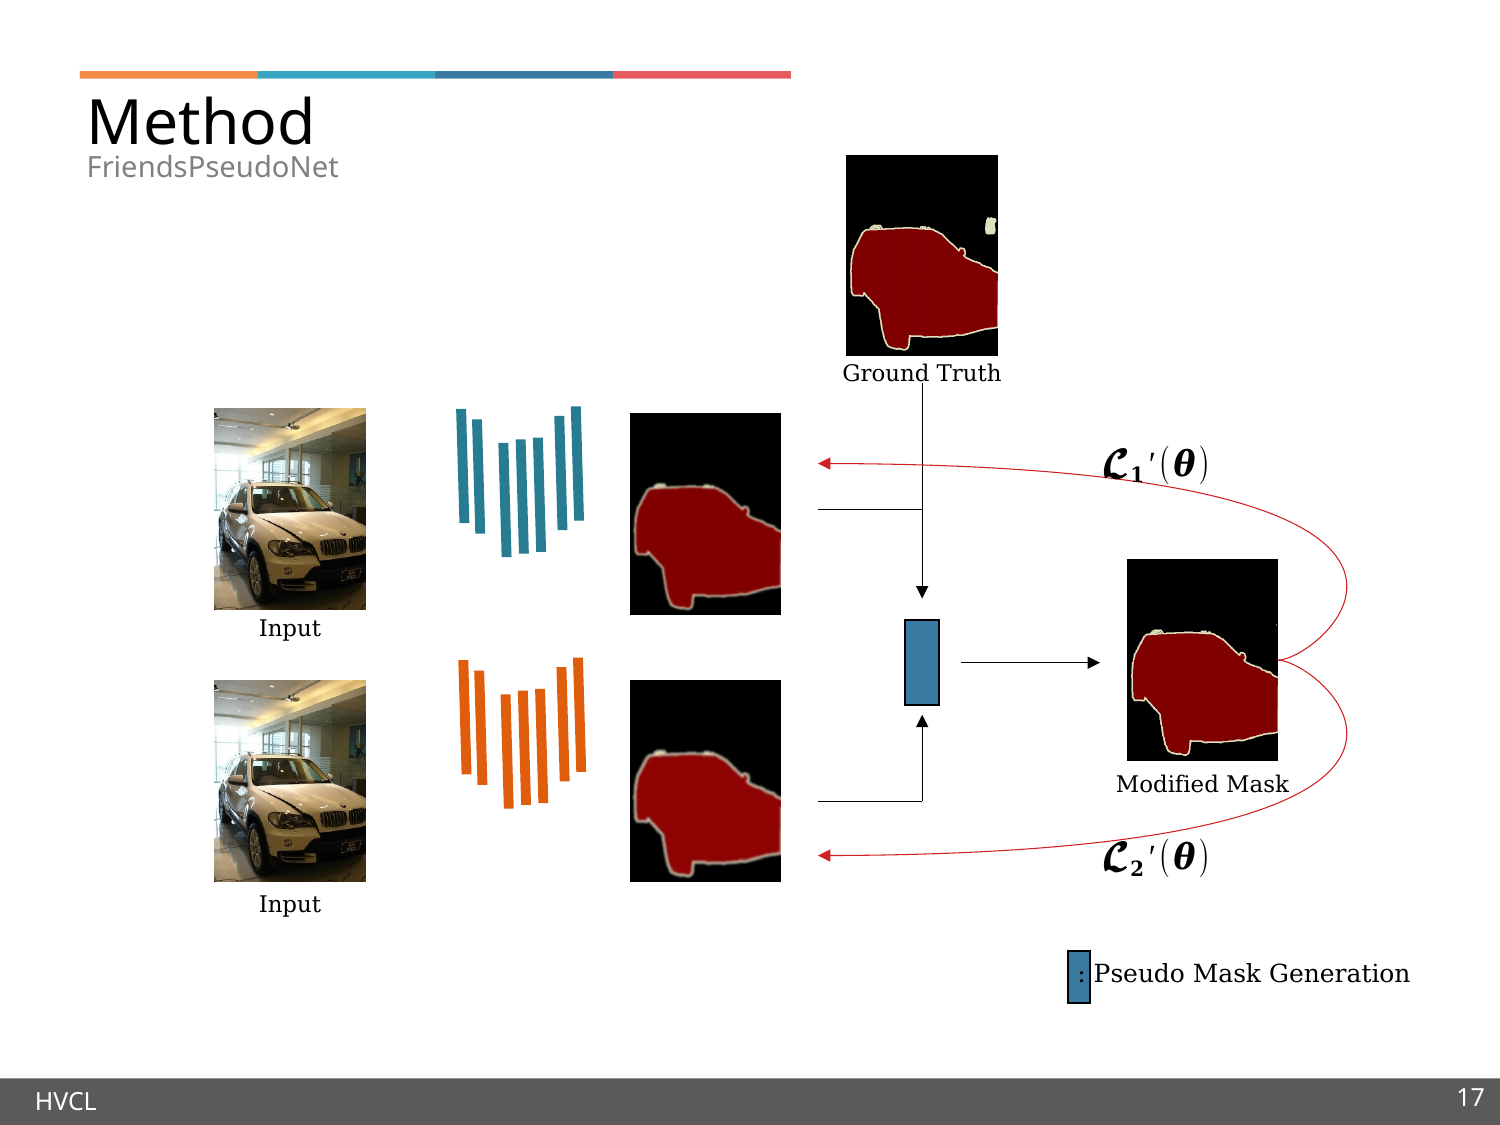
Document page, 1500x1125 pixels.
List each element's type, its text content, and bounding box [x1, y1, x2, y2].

text_box [1067, 995, 1091, 1004]
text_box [456, 406, 585, 558]
picture [846, 155, 998, 356]
picture [630, 680, 781, 882]
text_box Input [244, 610, 337, 649]
text_box Input [244, 882, 337, 924]
slide_number 17 [1162, 1071, 1500, 1125]
text_box Method [71, 74, 691, 141]
text_box FriendsPseudoNet [71, 141, 715, 191]
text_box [817, 463, 1278, 660]
text_box : Pseudo Mask Generation [1062, 949, 1426, 995]
picture [214, 680, 366, 882]
picture [630, 413, 781, 615]
picture [214, 408, 366, 610]
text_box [817, 660, 1278, 856]
text_box Modified Mask [1278, 761, 1305, 804]
text_box Ground Truth [827, 350, 1017, 394]
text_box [458, 657, 587, 809]
